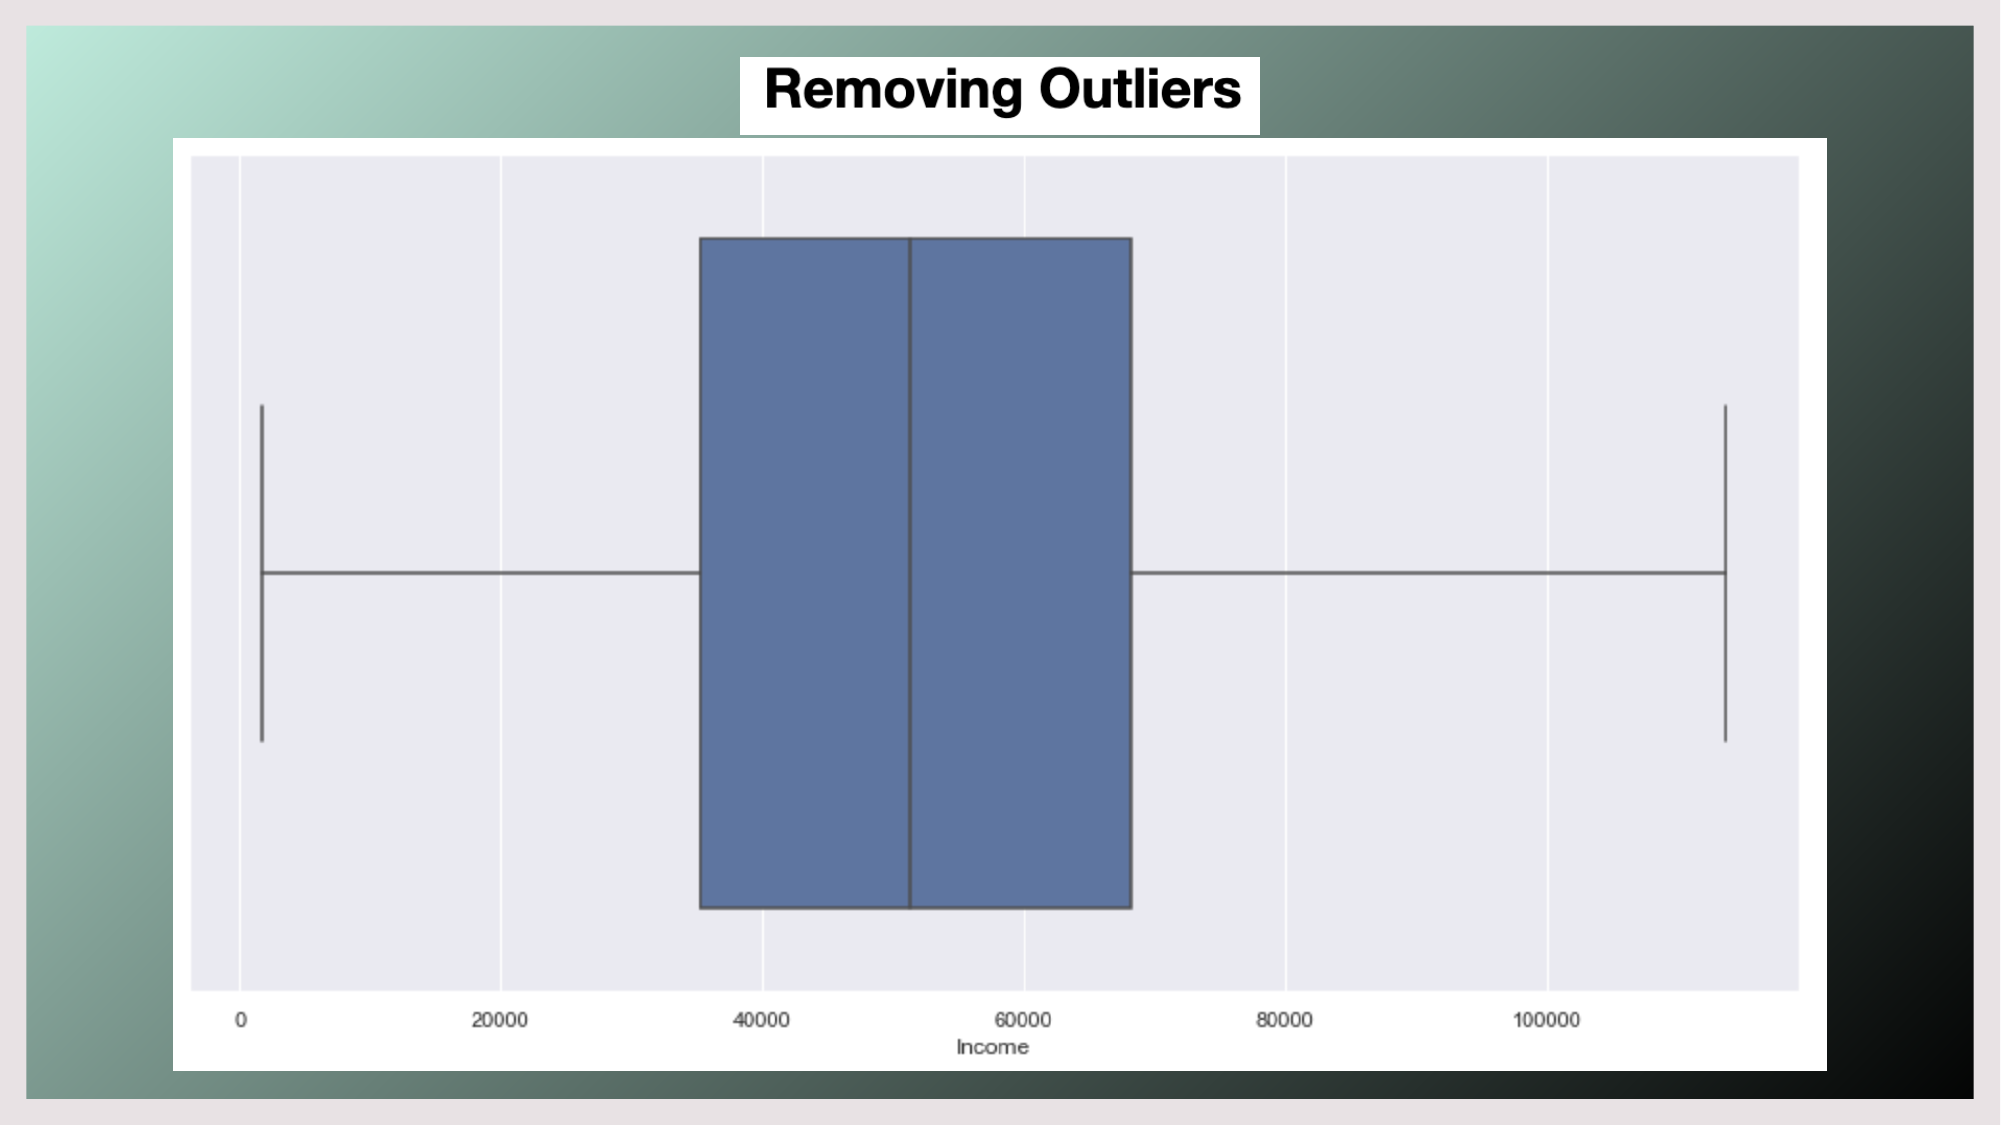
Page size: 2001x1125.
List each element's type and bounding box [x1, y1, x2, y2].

list [740, 57, 1260, 135]
picture [173, 138, 1827, 1071]
